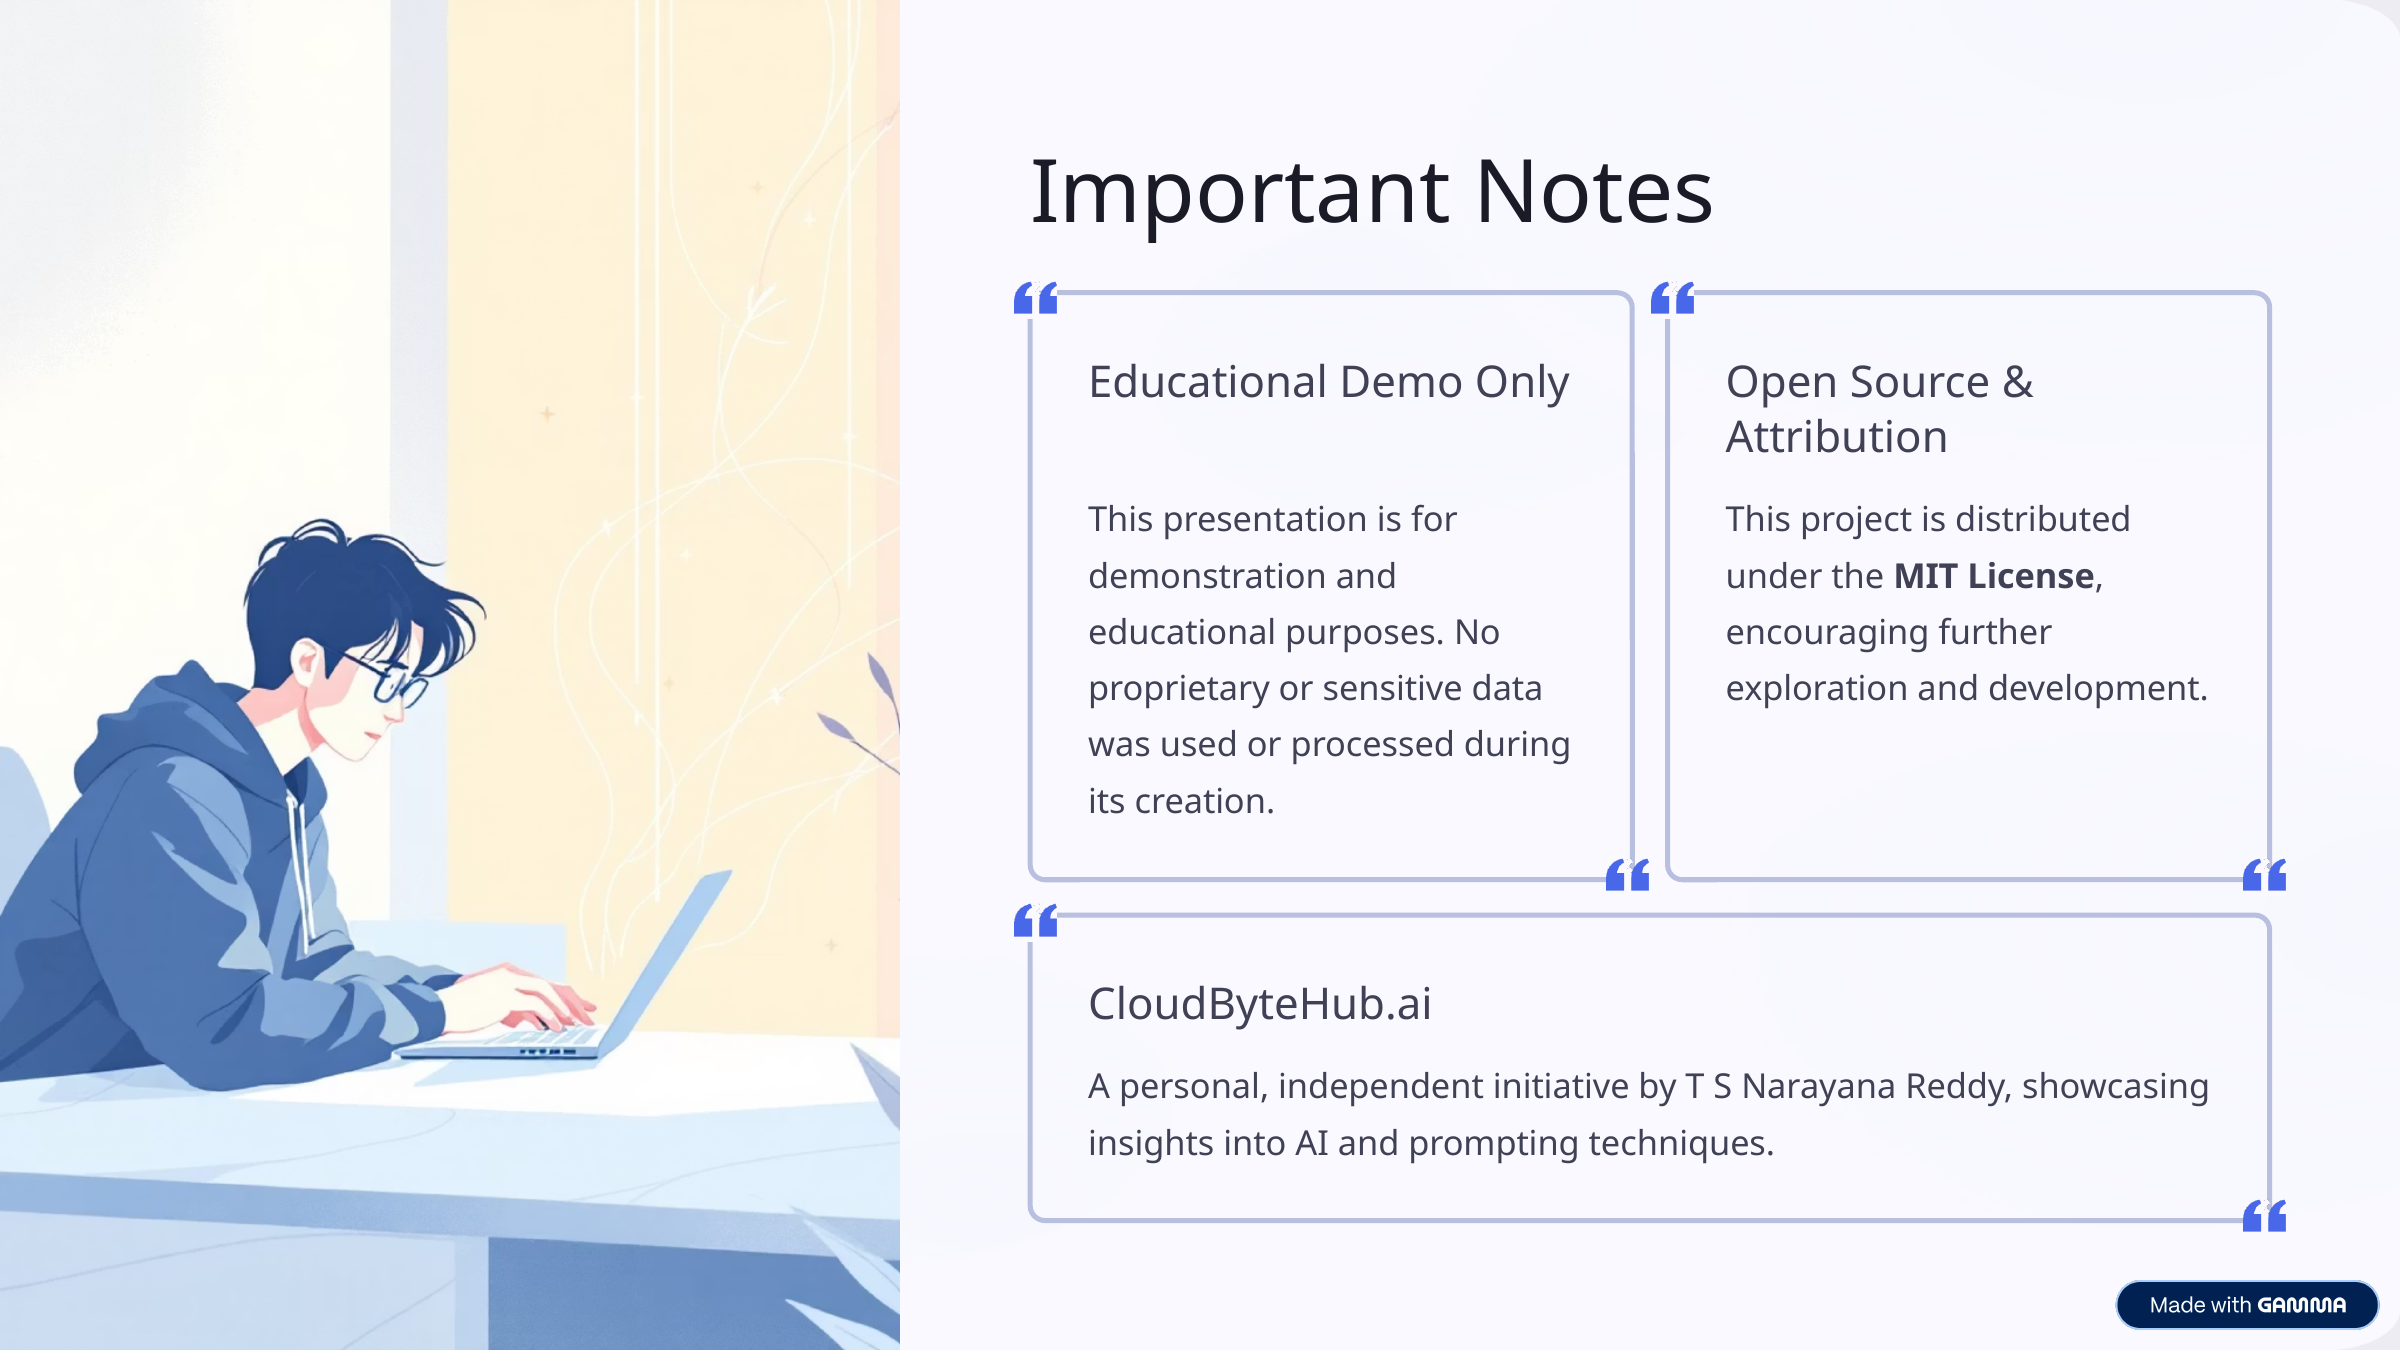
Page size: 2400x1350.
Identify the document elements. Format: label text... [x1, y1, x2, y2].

text_box Open Source & Attribution [1725, 350, 2212, 462]
picture [2243, 853, 2286, 896]
text_box [1667, 292, 2270, 880]
picture [1651, 276, 1694, 319]
picture [2243, 1194, 2286, 1237]
text_box A personal, independent initiative by T S Narayana Reddy, showcasing insights into AI and prompting techniques. [1088, 1049, 2212, 1163]
text_box Important Notes [1030, 129, 1914, 240]
text_box This project is distributed under the MIT License, encouraging further exploration and development. [1725, 482, 2212, 766]
text_box This presentation is for demonstration and educational purposes. No proprietary or sensitive data was used or processed during its creation. [1088, 482, 1575, 822]
text_box [1030, 292, 1633, 880]
picture [1013, 898, 1057, 942]
picture [0, 0, 900, 1350]
text_box Educational Demo Only [1088, 350, 1575, 462]
text_box [1030, 915, 2270, 1221]
picture [1606, 853, 1649, 896]
picture [2106, 1271, 2389, 1339]
text_box CloudByteHub.ai [1088, 973, 1530, 1029]
picture [1013, 276, 1057, 319]
